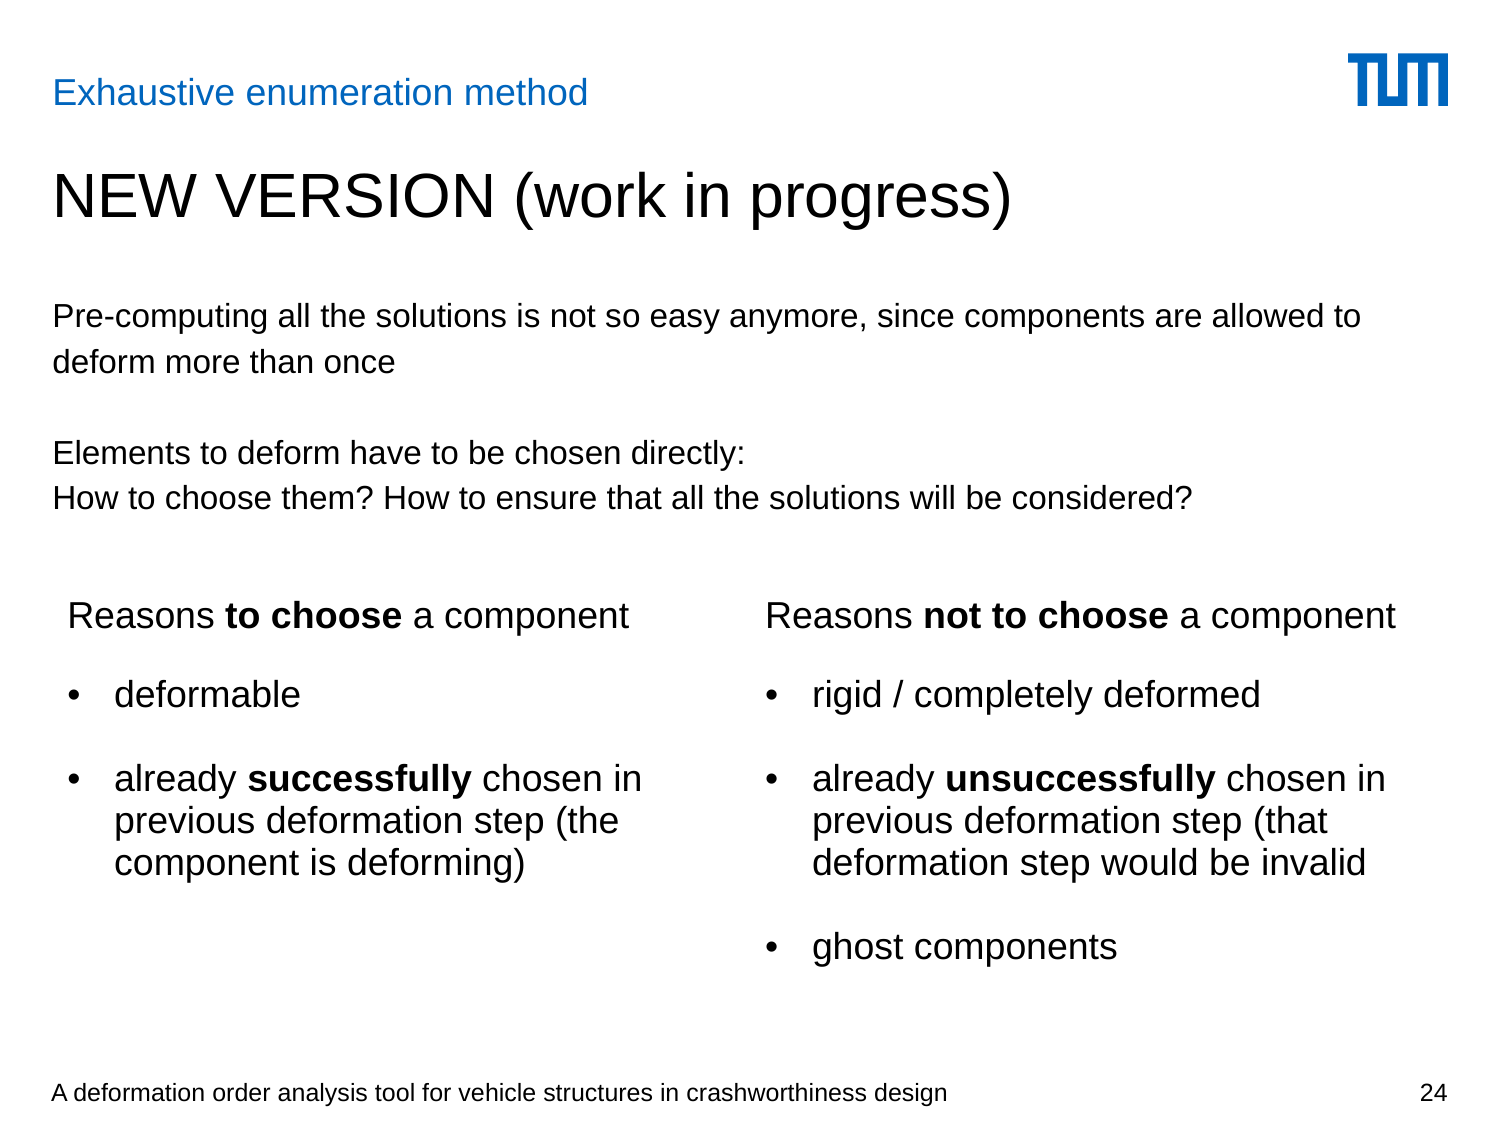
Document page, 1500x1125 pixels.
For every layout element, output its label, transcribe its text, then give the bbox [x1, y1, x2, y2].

list Pre-computing all the solutions is not so easy anymore, since components are allowed to deform more than once Elements to deform have to be chosen directly: How to choose them? How to ensure that all the solutions will be considered? [52, 288, 1449, 529]
table_cell deformable already successfully chosen in previous deformation step (the component is deforming) [52, 666, 750, 1017]
title NEW VERSION (work in progress) [52, 162, 1449, 231]
table_header Reasons not to choose a component [750, 587, 1448, 666]
slide_number 24 [1112, 1061, 1448, 1122]
text_box Exhaustive enumeration method [52, 45, 1449, 113]
footer A deformation order analysis tool for vehicle structures in crashworthiness design [51, 1061, 1112, 1122]
table_header Reasons to choose a component [52, 587, 750, 666]
table_cell rigid / completely deformed already unsuccessfully chosen in previous deformation step (that deformation step would be invalid ghost components [750, 666, 1448, 1017]
